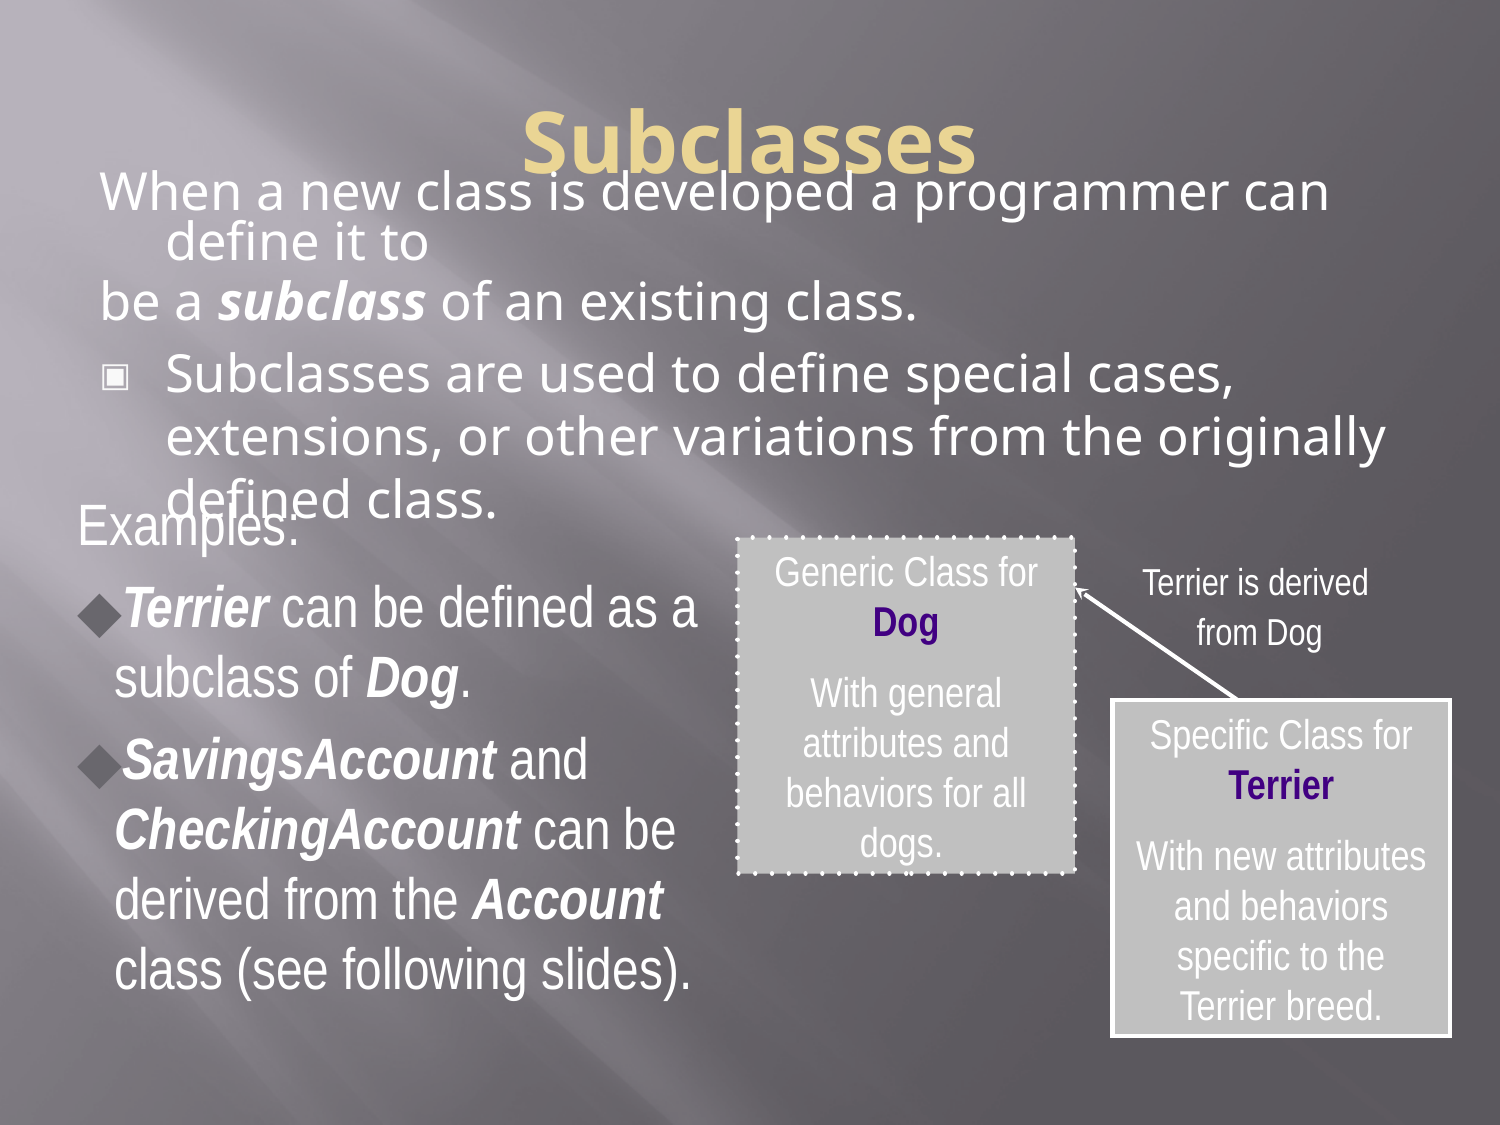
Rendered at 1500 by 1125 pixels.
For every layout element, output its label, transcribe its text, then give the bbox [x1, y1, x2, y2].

text_box Specific Class for Terrier With new attributes and behaviors specific to the Terrier breed. [1112, 699, 1450, 1037]
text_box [1074, 587, 1238, 701]
list When a new class is developed a programmer can define it to be a subclass of an existing class. Subclasses are used to define special cases, extensions, or other variations from the originally defined class. [62, 162, 1438, 538]
text_box Generic Class for Dog With general attributes and behaviors for all dogs. [737, 537, 1075, 874]
text_box Terrier is derived from Dog [1124, 562, 1395, 660]
picture [0, 0, 1500, 1125]
title Subclasses [75, 45, 1425, 162]
text_box Examples: Terrier can be defined as a subclass of Dog. SavingsAccount and CheckingAccount can be derived from the Account class (see following slides). [62, 487, 750, 1080]
